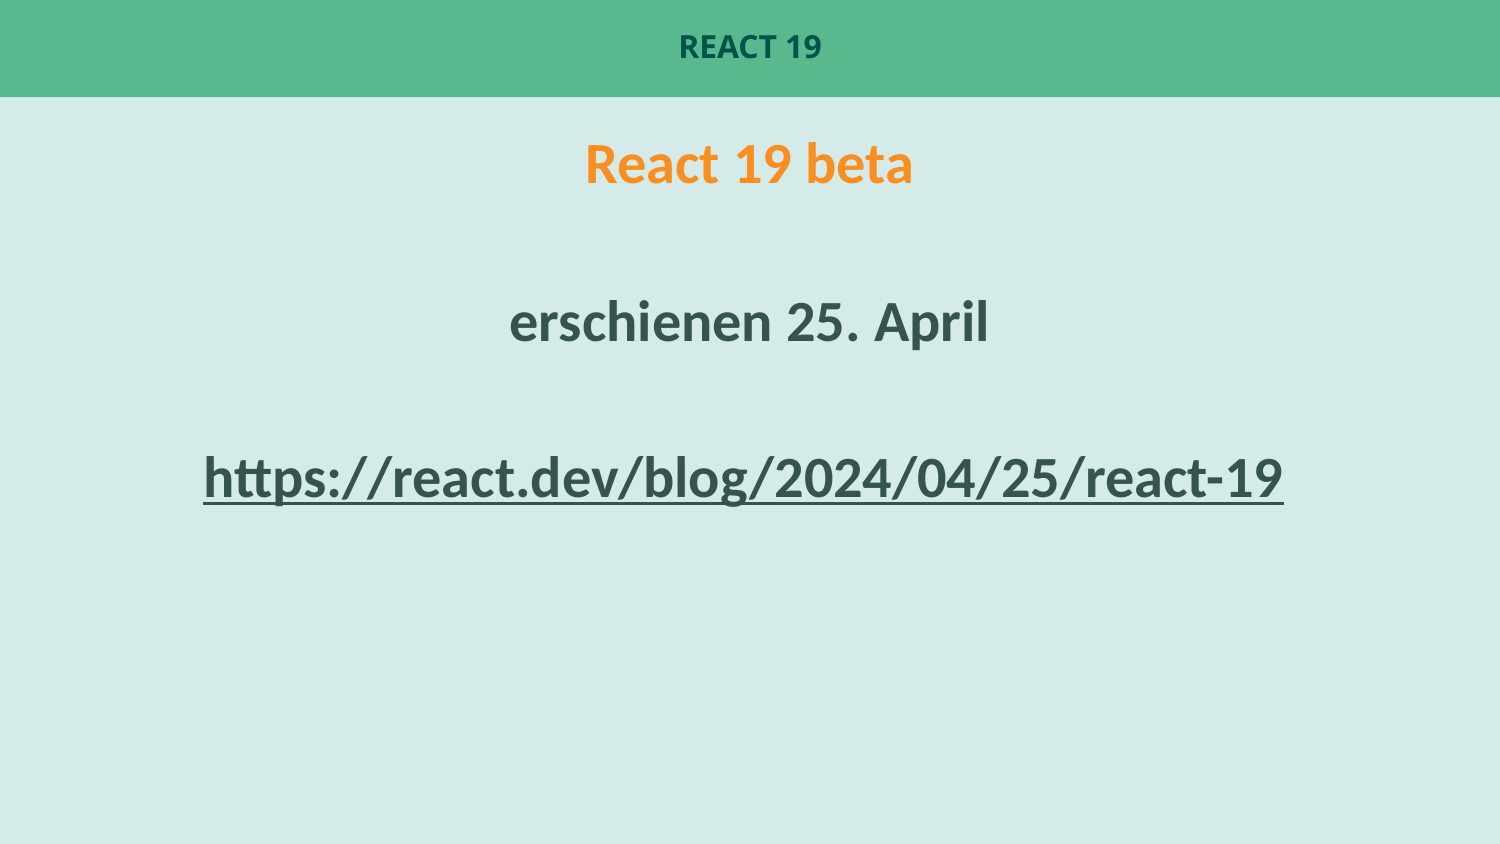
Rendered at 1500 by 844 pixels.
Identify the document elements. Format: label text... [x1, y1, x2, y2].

title React 19 [0, 0, 1500, 98]
list React 19 beta erschienen 25. April https://react.dev/blog/2024/04/25/react-19 [30, 126, 1470, 815]
